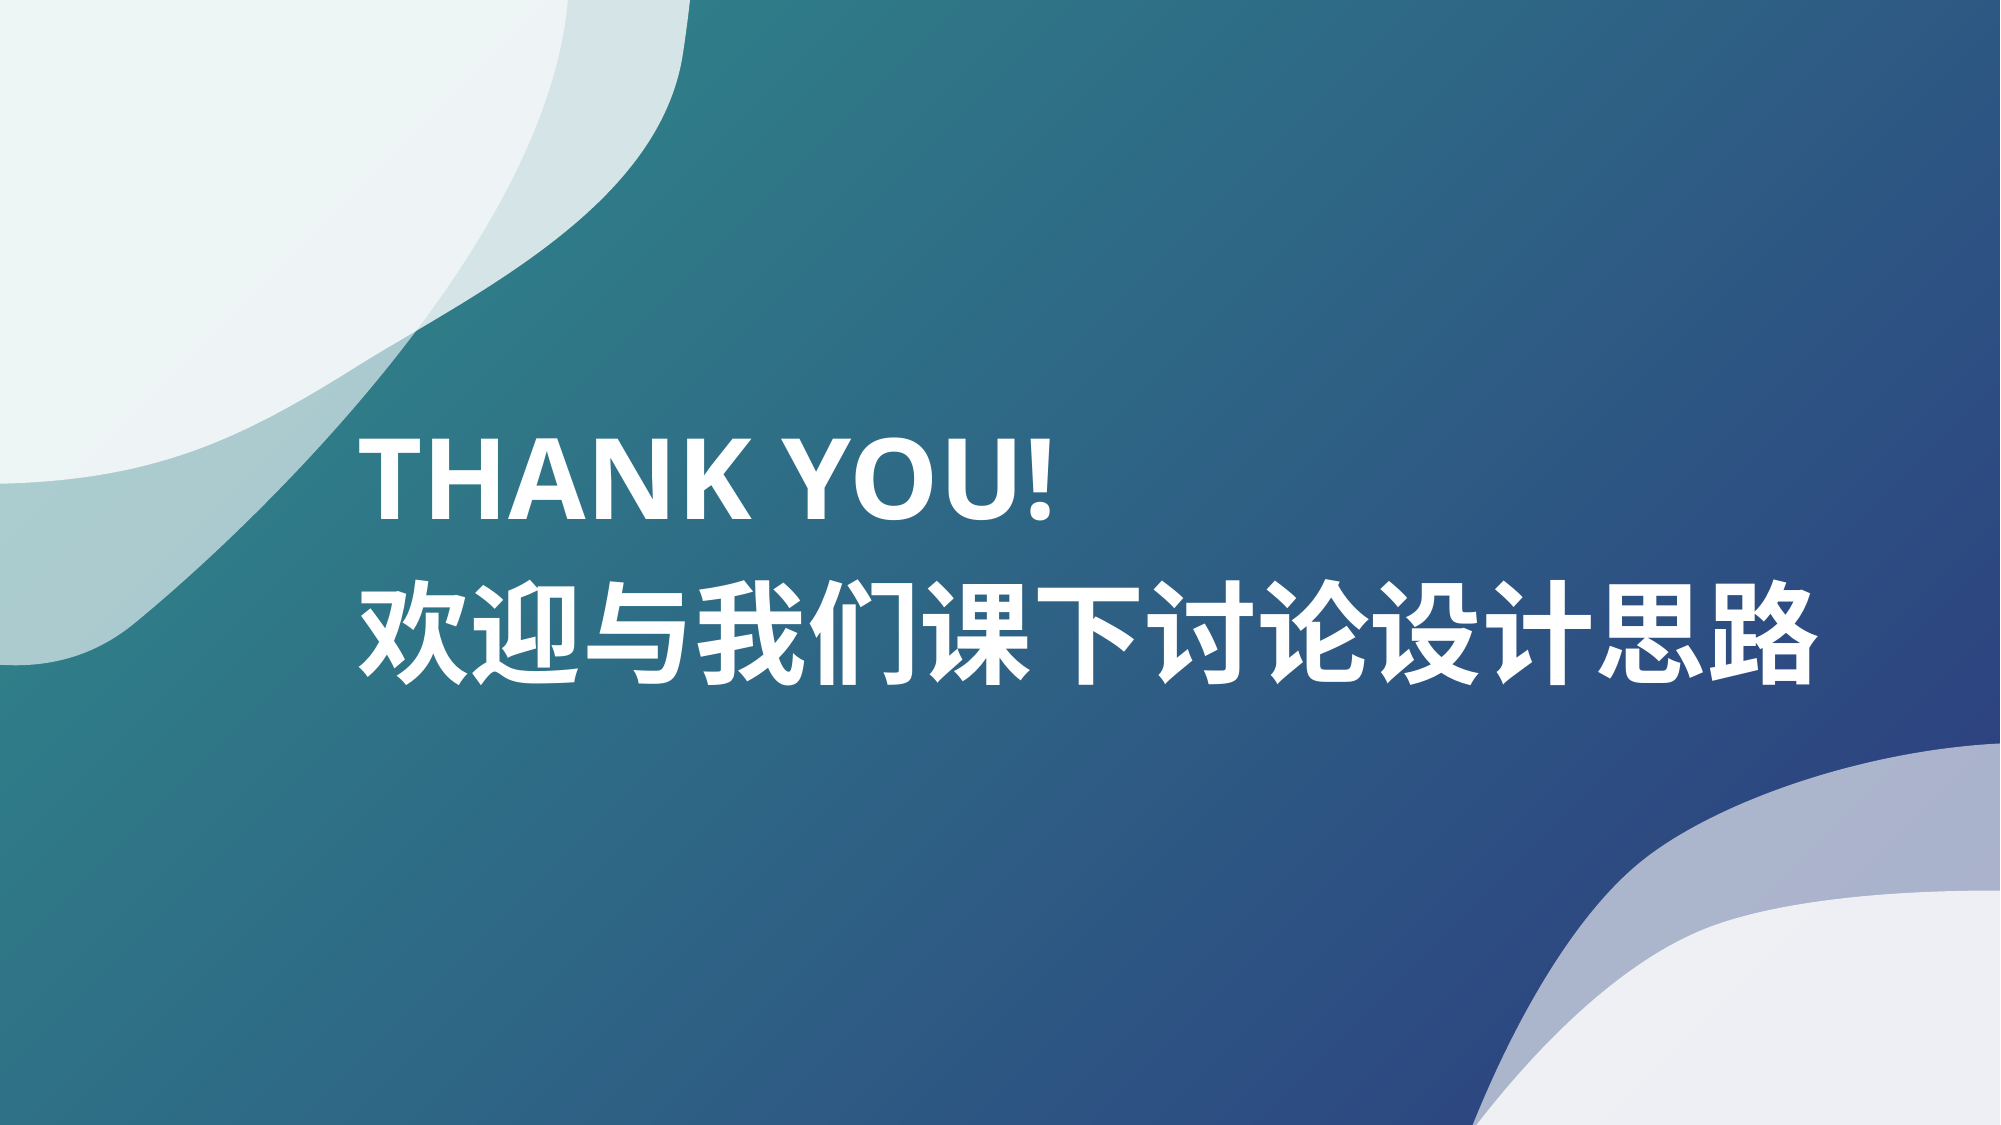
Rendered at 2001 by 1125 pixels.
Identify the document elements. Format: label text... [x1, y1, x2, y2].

list THANK YOU! 欢迎与我们课下讨论设计思路 [342, 400, 2000, 571]
